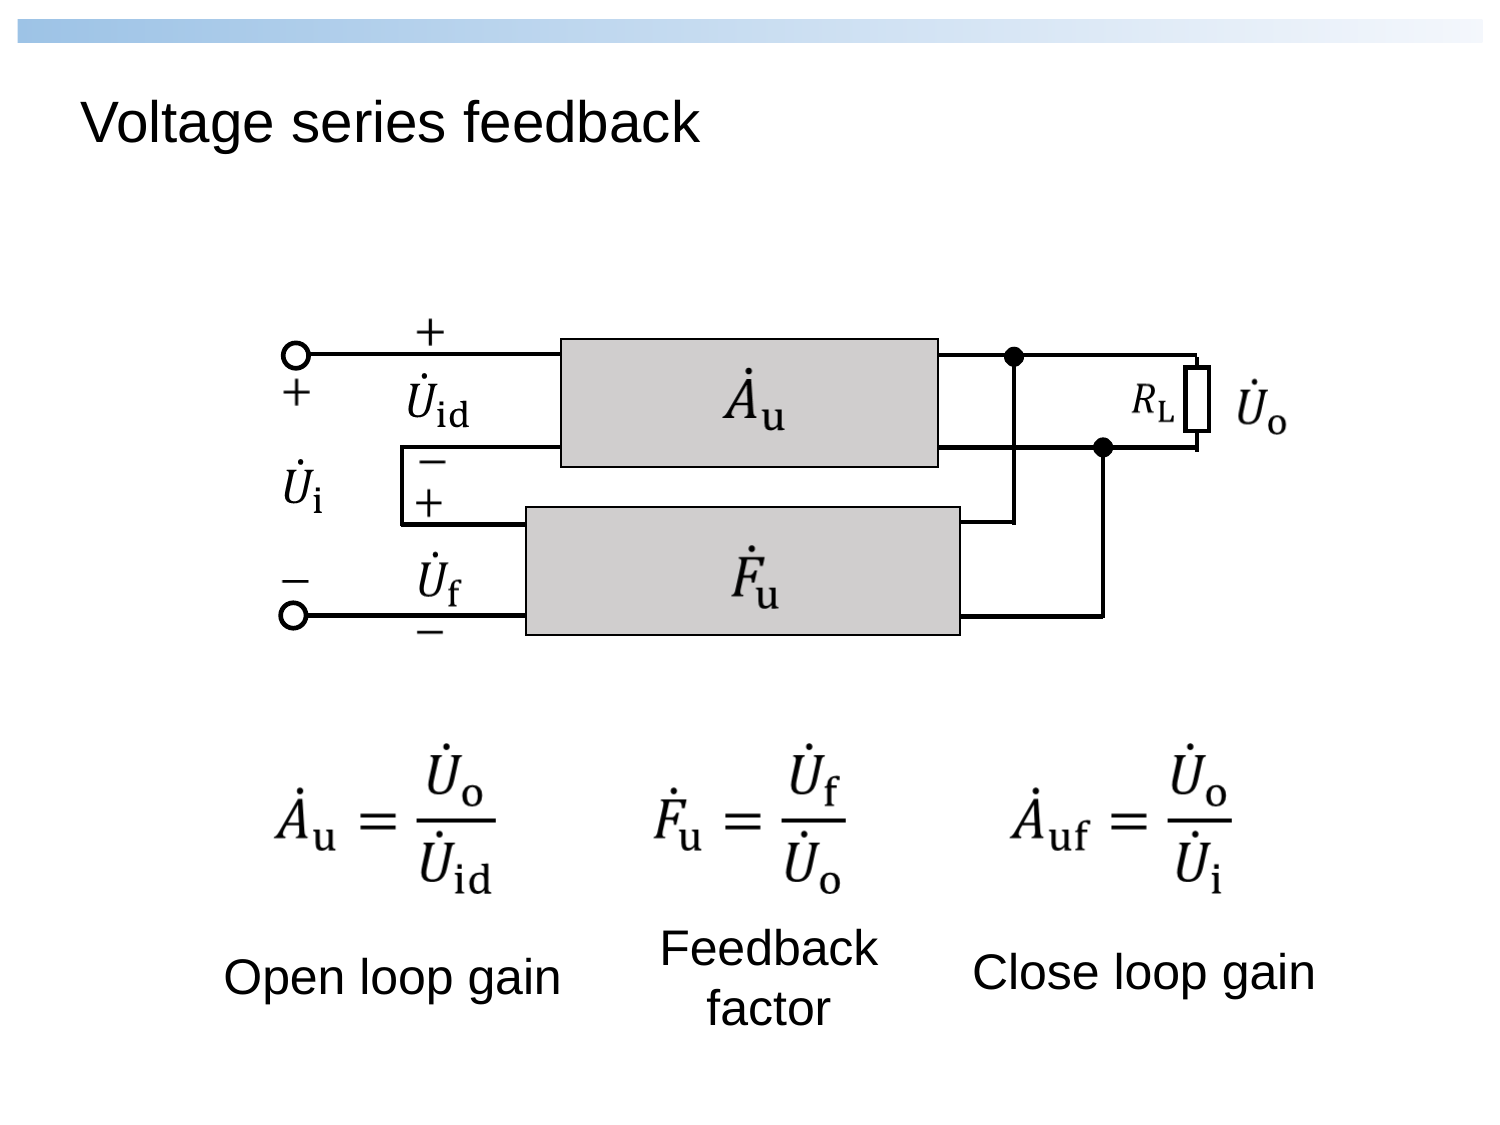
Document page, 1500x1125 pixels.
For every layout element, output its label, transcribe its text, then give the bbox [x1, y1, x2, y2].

text_box Close loop gain [957, 932, 1348, 1008]
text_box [253, 305, 961, 654]
text_box [954, 727, 1304, 904]
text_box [937, 346, 1326, 619]
text_box Open loop gain [208, 936, 578, 1012]
text_box Feedback factor [578, 908, 960, 1044]
text_box [218, 727, 568, 904]
text_box [582, 727, 932, 904]
text_box Voltage series feedback [65, 76, 875, 162]
text_box [17, 18, 1483, 44]
